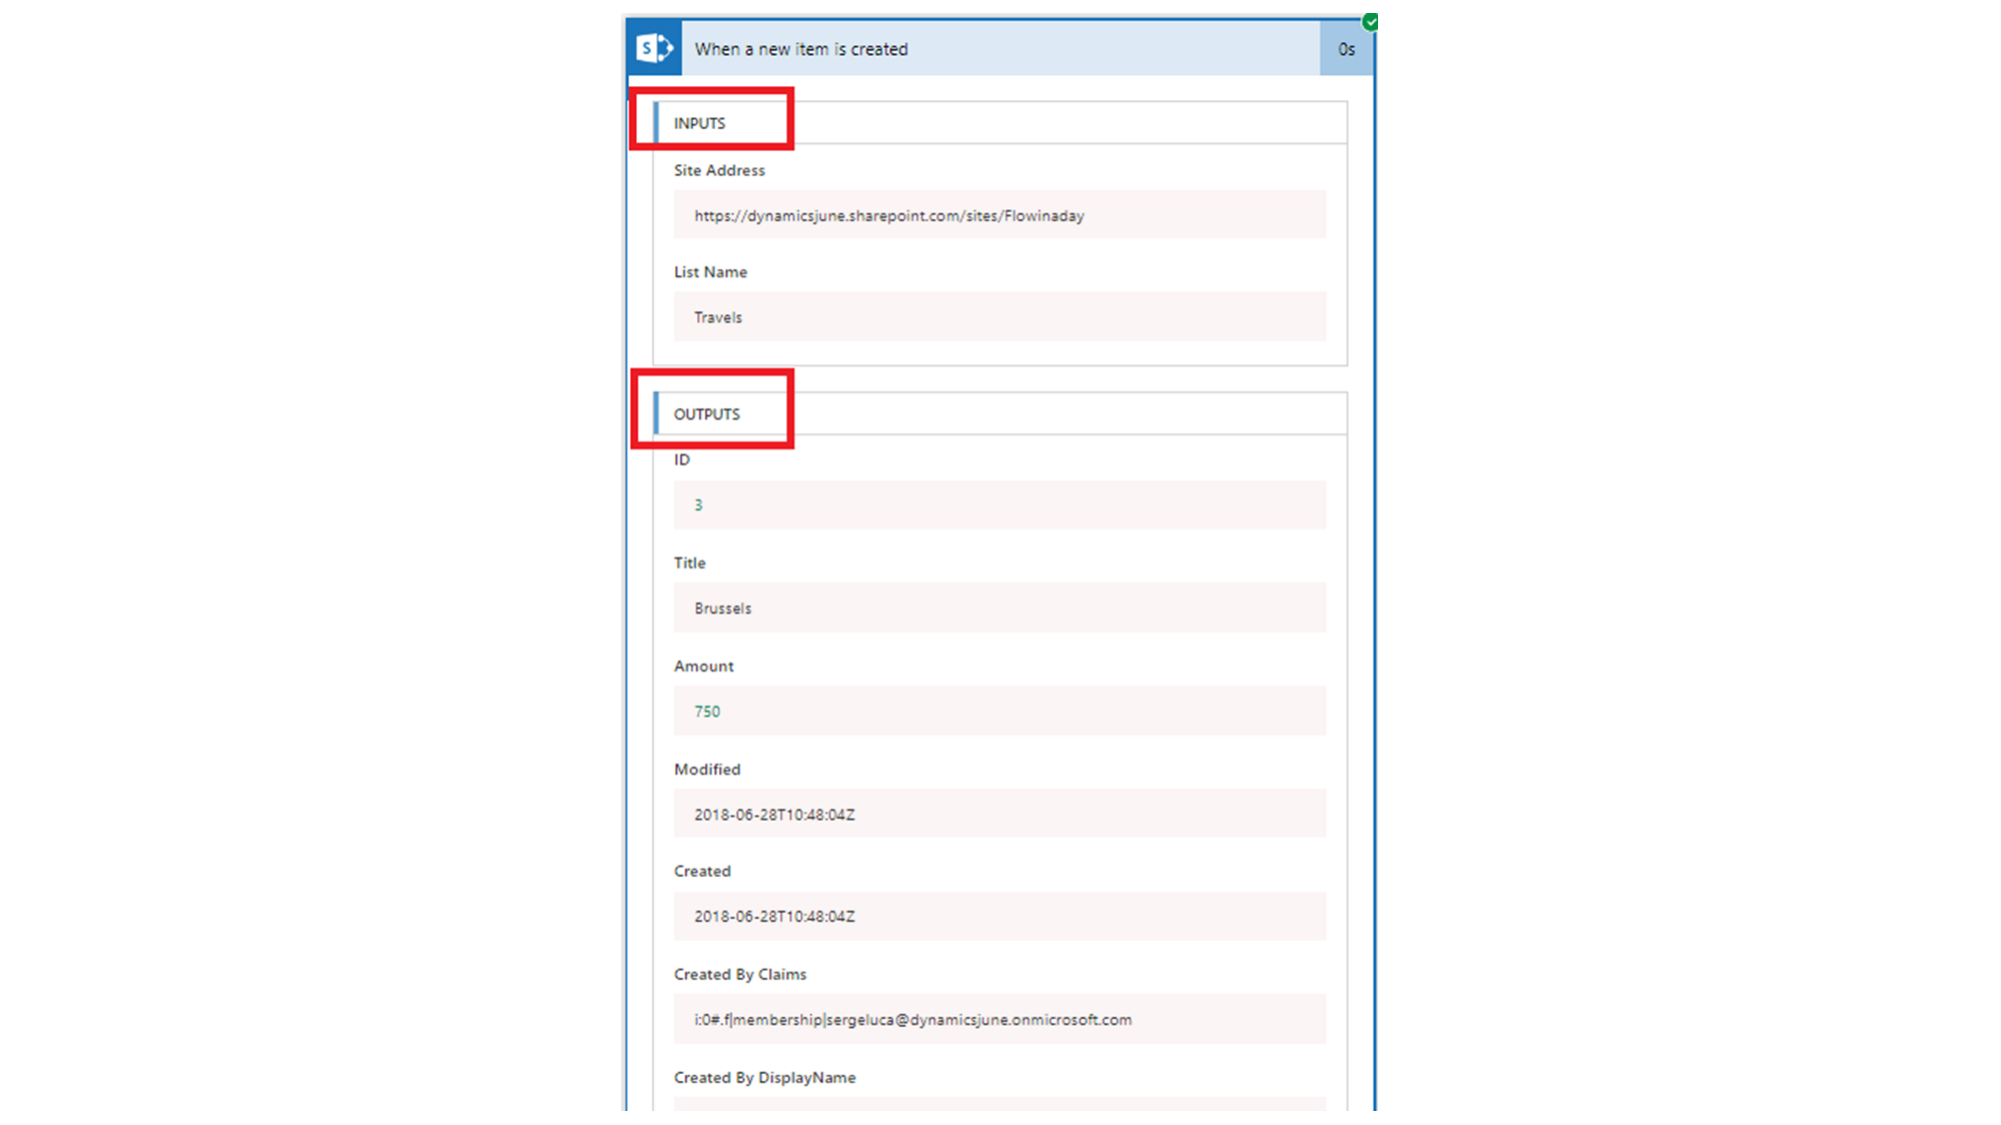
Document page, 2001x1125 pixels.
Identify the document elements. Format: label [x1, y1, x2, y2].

picture [621, 13, 1379, 1112]
